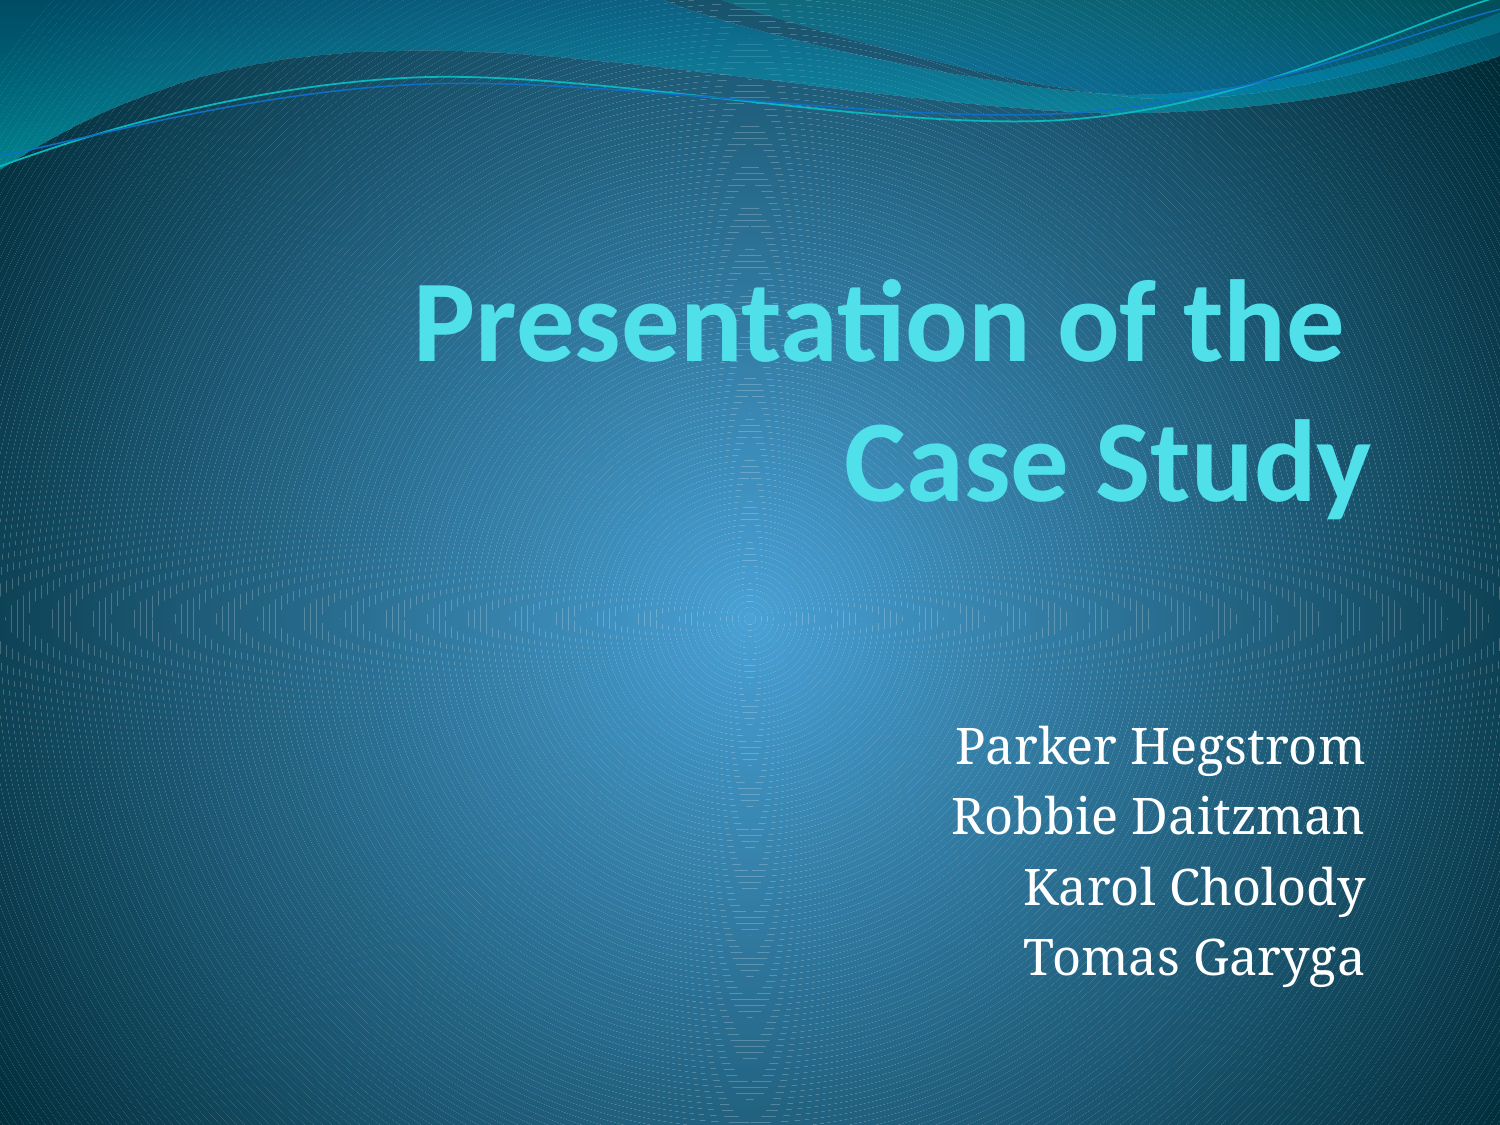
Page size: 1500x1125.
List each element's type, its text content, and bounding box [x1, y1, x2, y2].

title Presentation of the Case Study [87, 224, 1376, 525]
subtitle Parker Hegstrom Robbie Daitzman Karol Cholody Tomas Garyga [87, 706, 1376, 994]
